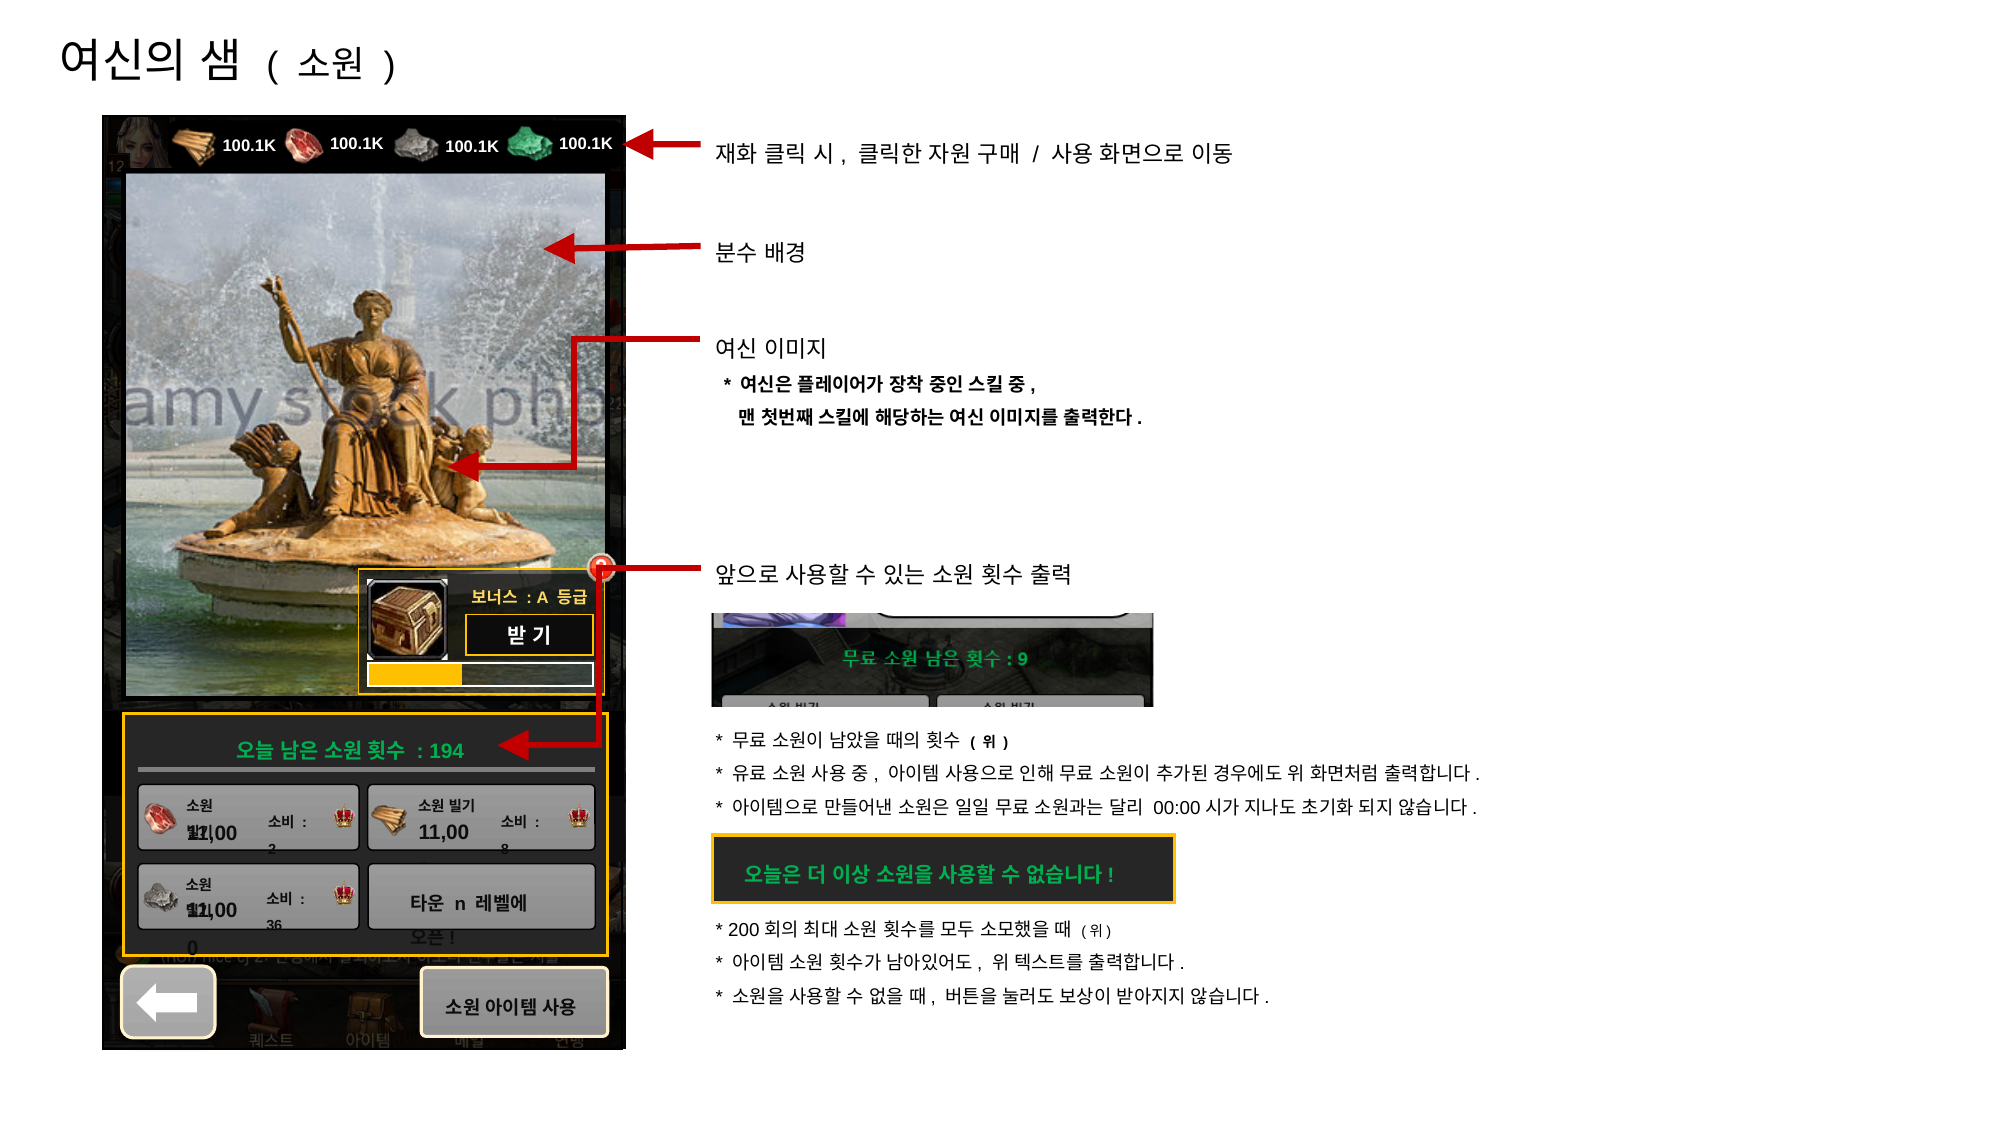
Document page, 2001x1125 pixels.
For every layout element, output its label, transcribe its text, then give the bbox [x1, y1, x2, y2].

text_box 분수 배경 [700, 217, 832, 275]
text_box * 무료 소원이 남았을 때의 횟수 ( 위 ) * 유료 소원 사용 중, 아이템 사용으로 인해 무료 소원이 추가된 경우에도 위 화면처럼 출력합니다. * 아이템으로 만들어낸 소원은 일일 무료 소원과는 달리 00:00시가 지나도 초기화 되지 않습니다. [700, 709, 1698, 827]
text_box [542, 245, 701, 250]
text_box 여신 이미지 [700, 313, 855, 365]
text_box 재화 클릭 시, 클릭한 자원 구매 / 사용 화면으로 이동 [700, 118, 1282, 171]
picture [700, 613, 1165, 707]
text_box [712, 834, 1176, 904]
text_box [102, 115, 629, 1050]
text_box * 200회의 최대 소원 횟수를 모두 소모했을 때 (위) * 아이템 소원 횟수가 남아있어도, 위 텍스트를 출력합니다. * 소원을 사용할 수 없을 때, 버튼을 눌러도 보상이 받아지지 않습니다. [700, 898, 1532, 1017]
text_box * 여신은 플레이어가 장착 중인 스킬 중, 맨 첫번째 스킬에 해당하는 여신 이미지를 출력한다. [708, 353, 1214, 433]
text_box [447, 338, 701, 467]
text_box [497, 567, 701, 746]
list 여신의 샘 ( 소원 ) [44, 2, 1018, 98]
text_box 앞으로 사용할 수 있는 소원 횟수 출력 [700, 539, 1396, 597]
